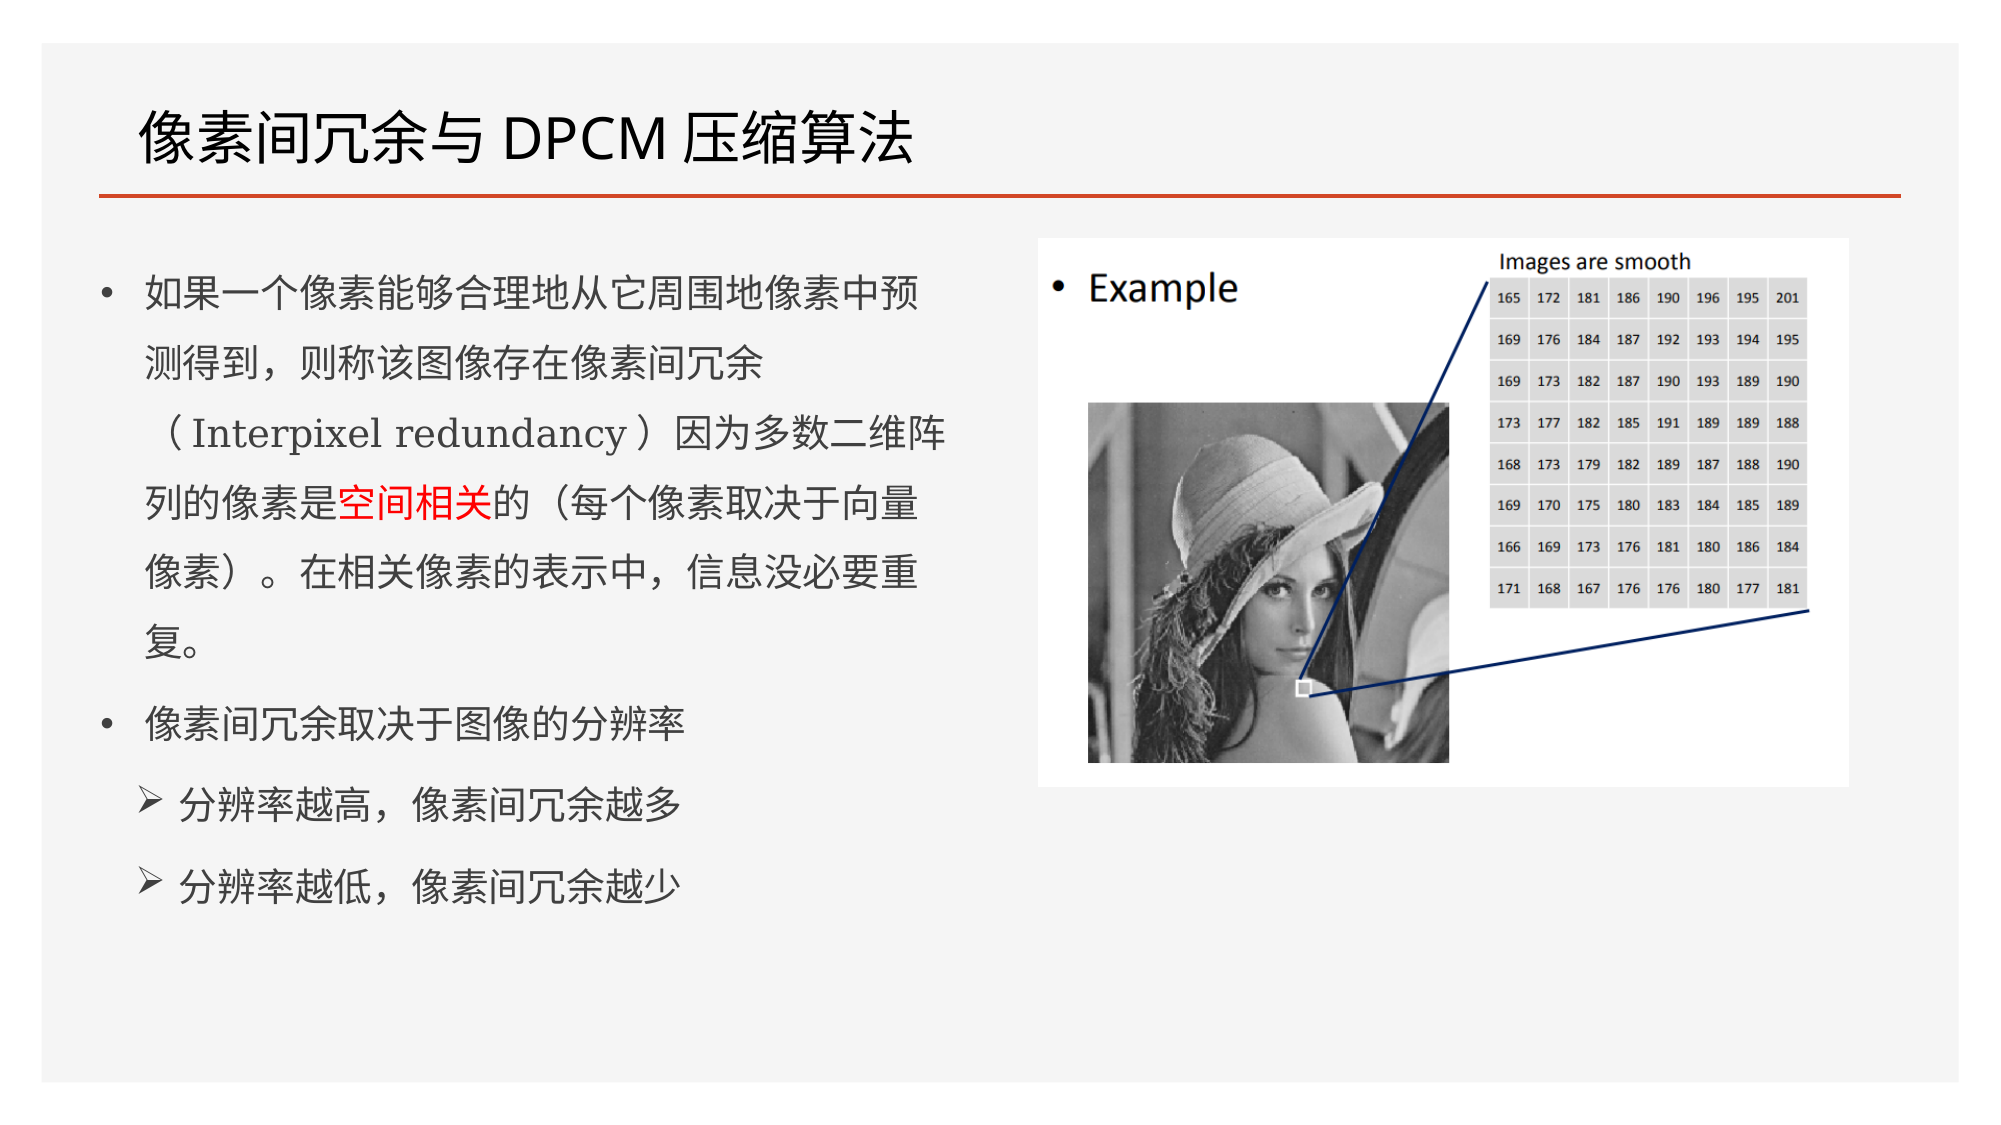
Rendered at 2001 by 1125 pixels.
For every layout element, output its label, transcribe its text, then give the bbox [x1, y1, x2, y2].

text_box 如果一个像素能够合理地从它周围地像素中预测得到，则称该图像存在像素间冗余（Interpixel redundancy）因为多数二维阵列的像素是空间相关的（每个像素取决于向量像素）。在相关像素的表示中，信息没必要重复。 像素间冗余取决于图像的分辨率 分辨率越高，像素间冗余越多 分辨率越低，像素间冗余越少 [85, 238, 962, 922]
title 像素间冗余与DPCM压缩算法 [85, 73, 1214, 179]
picture [1038, 238, 1849, 788]
